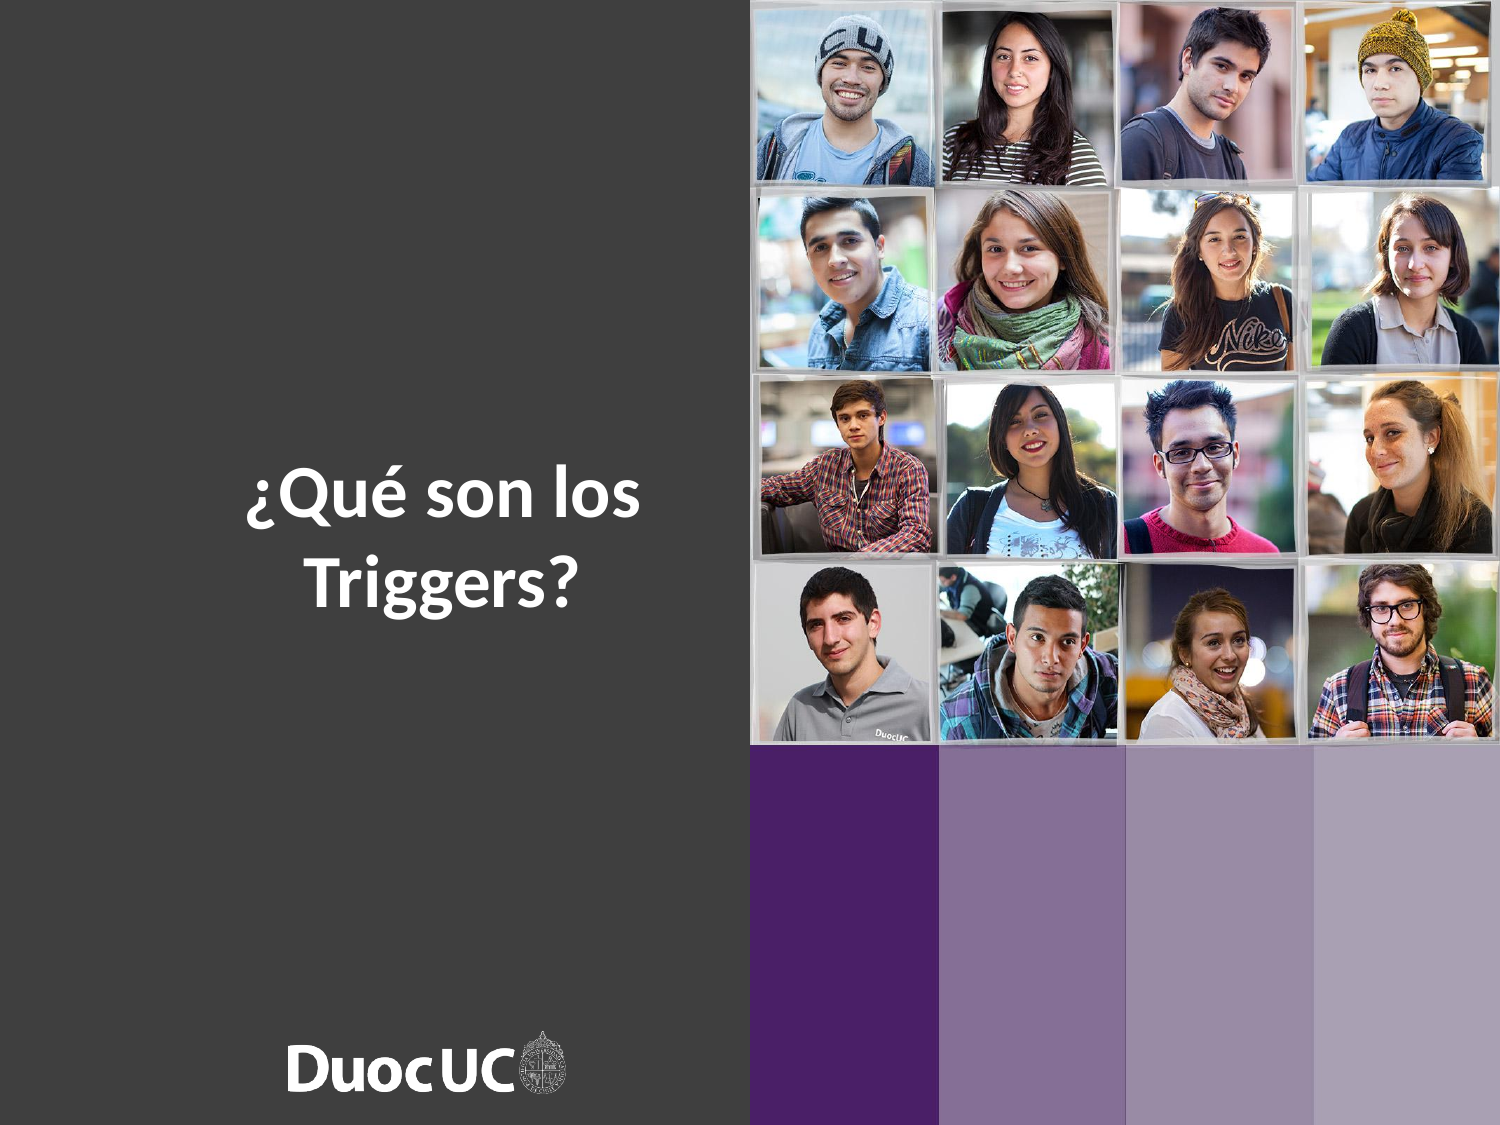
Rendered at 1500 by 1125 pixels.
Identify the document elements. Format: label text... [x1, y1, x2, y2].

picture [750, 0, 1500, 1125]
text_box ¿Qué son los Triggers? [226, 435, 659, 633]
picture [288, 1031, 566, 1094]
